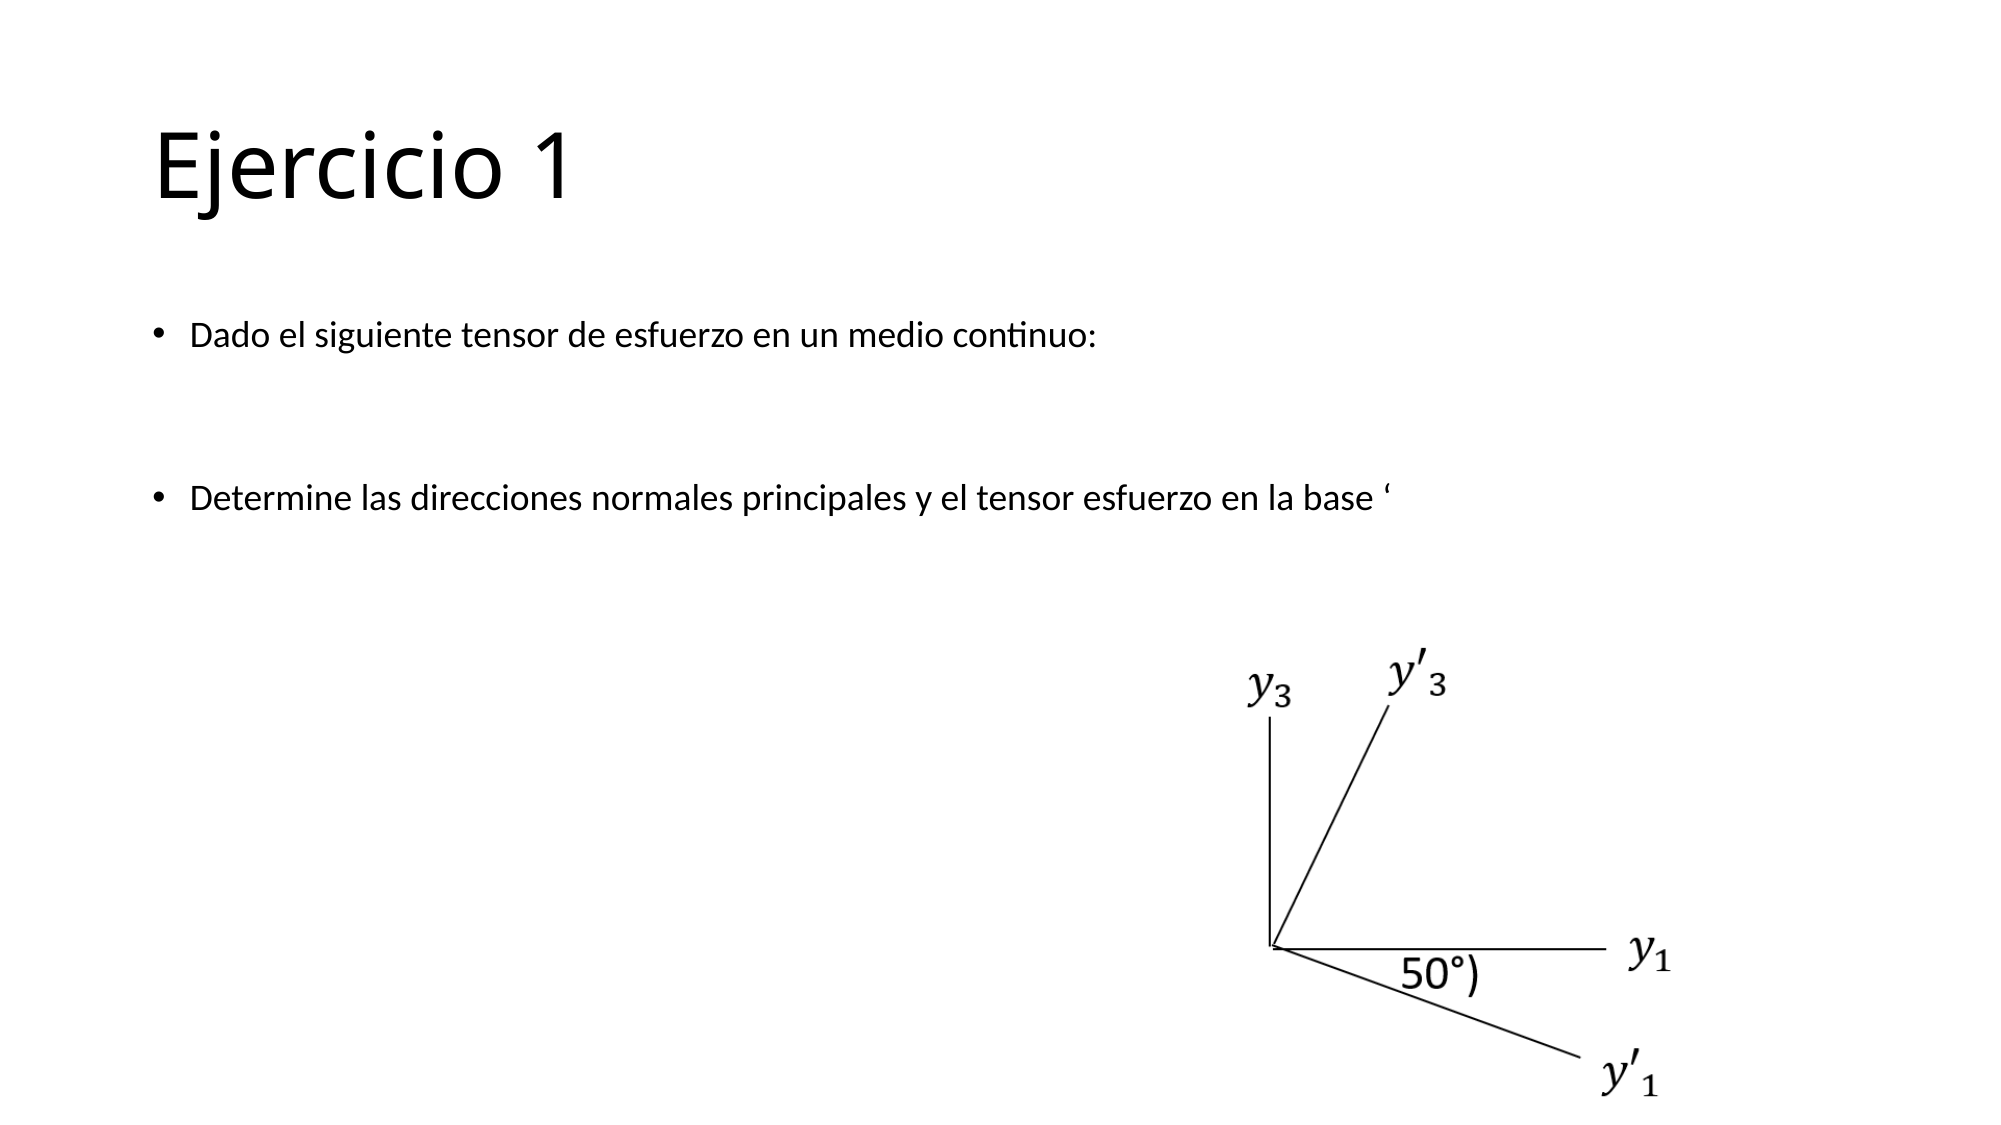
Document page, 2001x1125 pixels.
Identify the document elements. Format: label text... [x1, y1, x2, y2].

title Ejercicio 1 [137, 59, 1863, 278]
picture [1203, 610, 1725, 1125]
